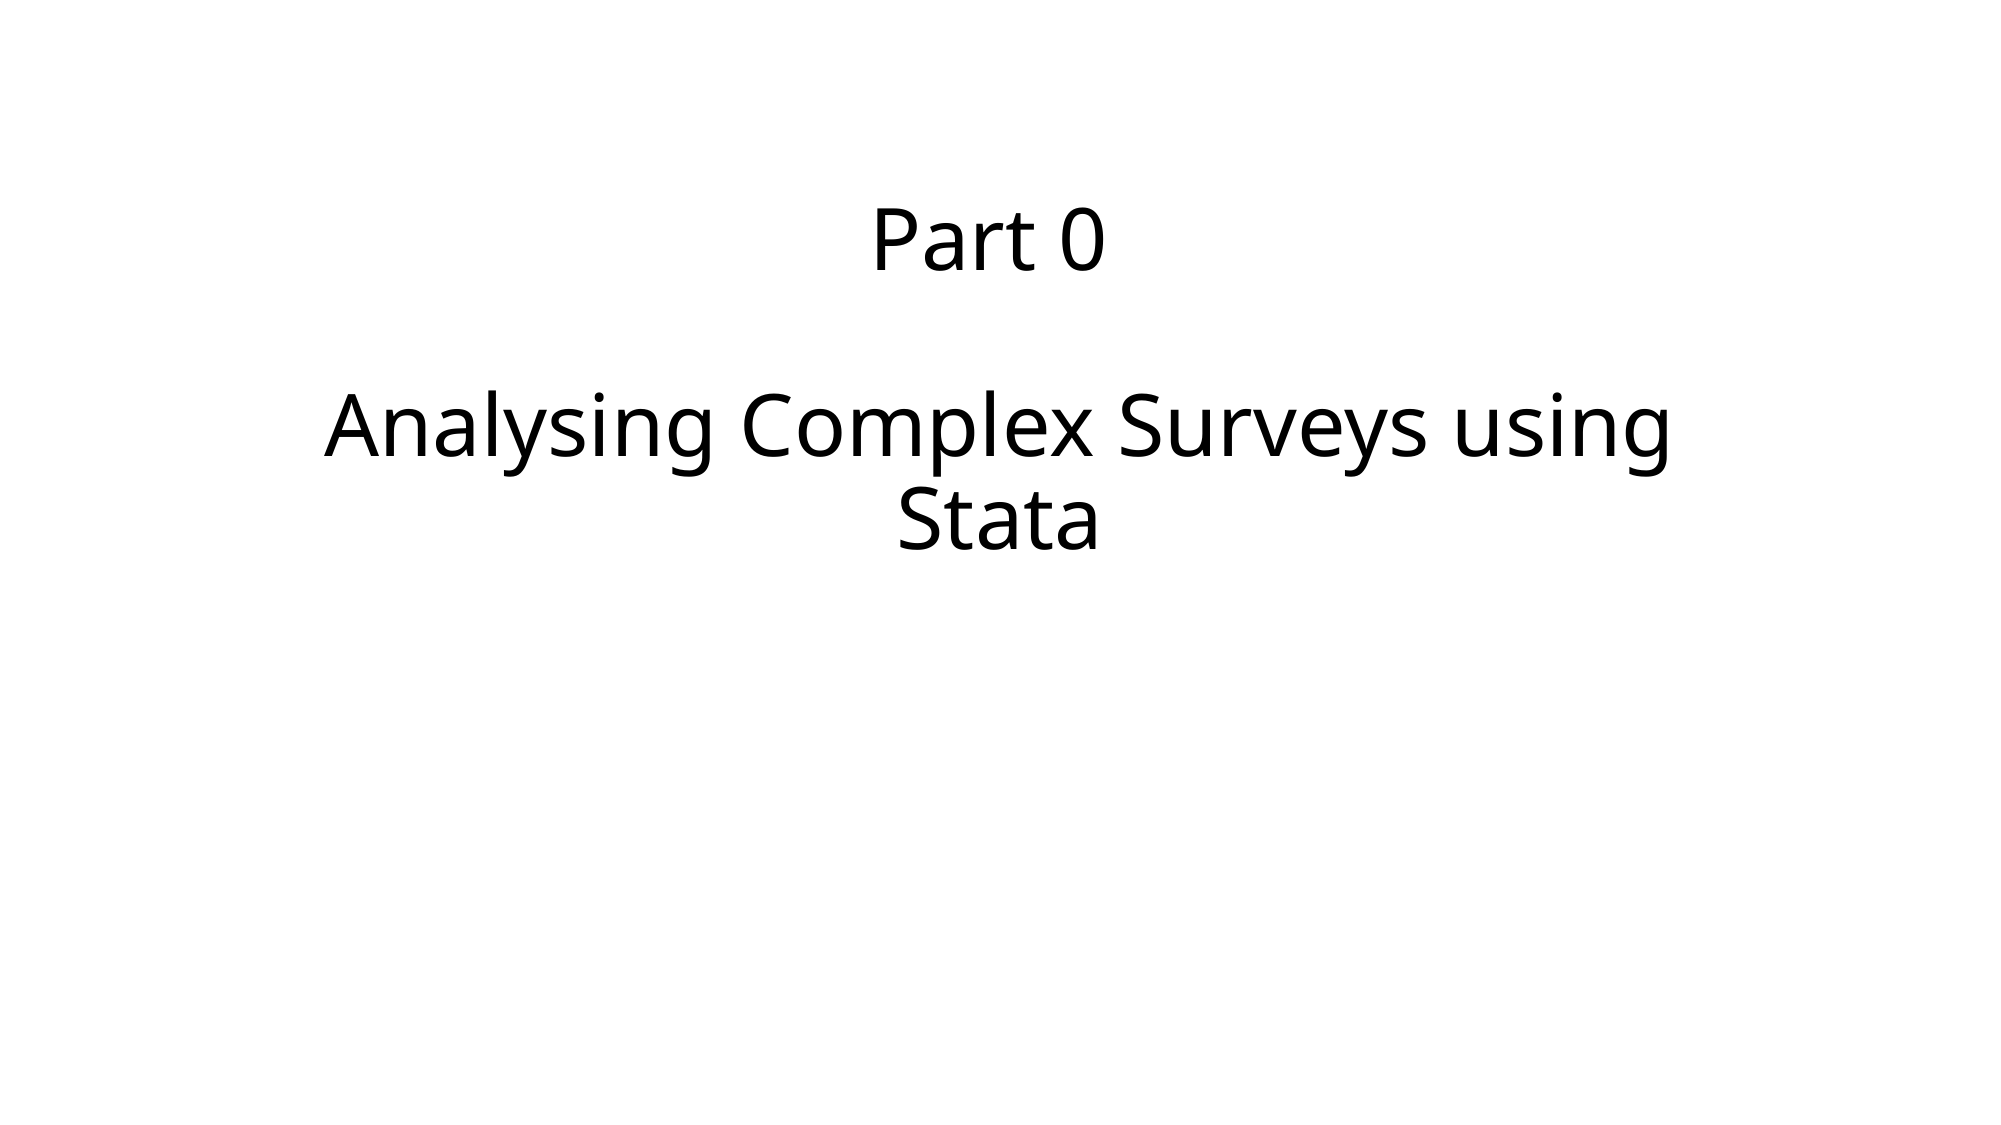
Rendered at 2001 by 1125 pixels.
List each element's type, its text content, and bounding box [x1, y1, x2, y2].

title Part 0 Analysing Complex Surveys using Stata [249, 184, 1750, 576]
